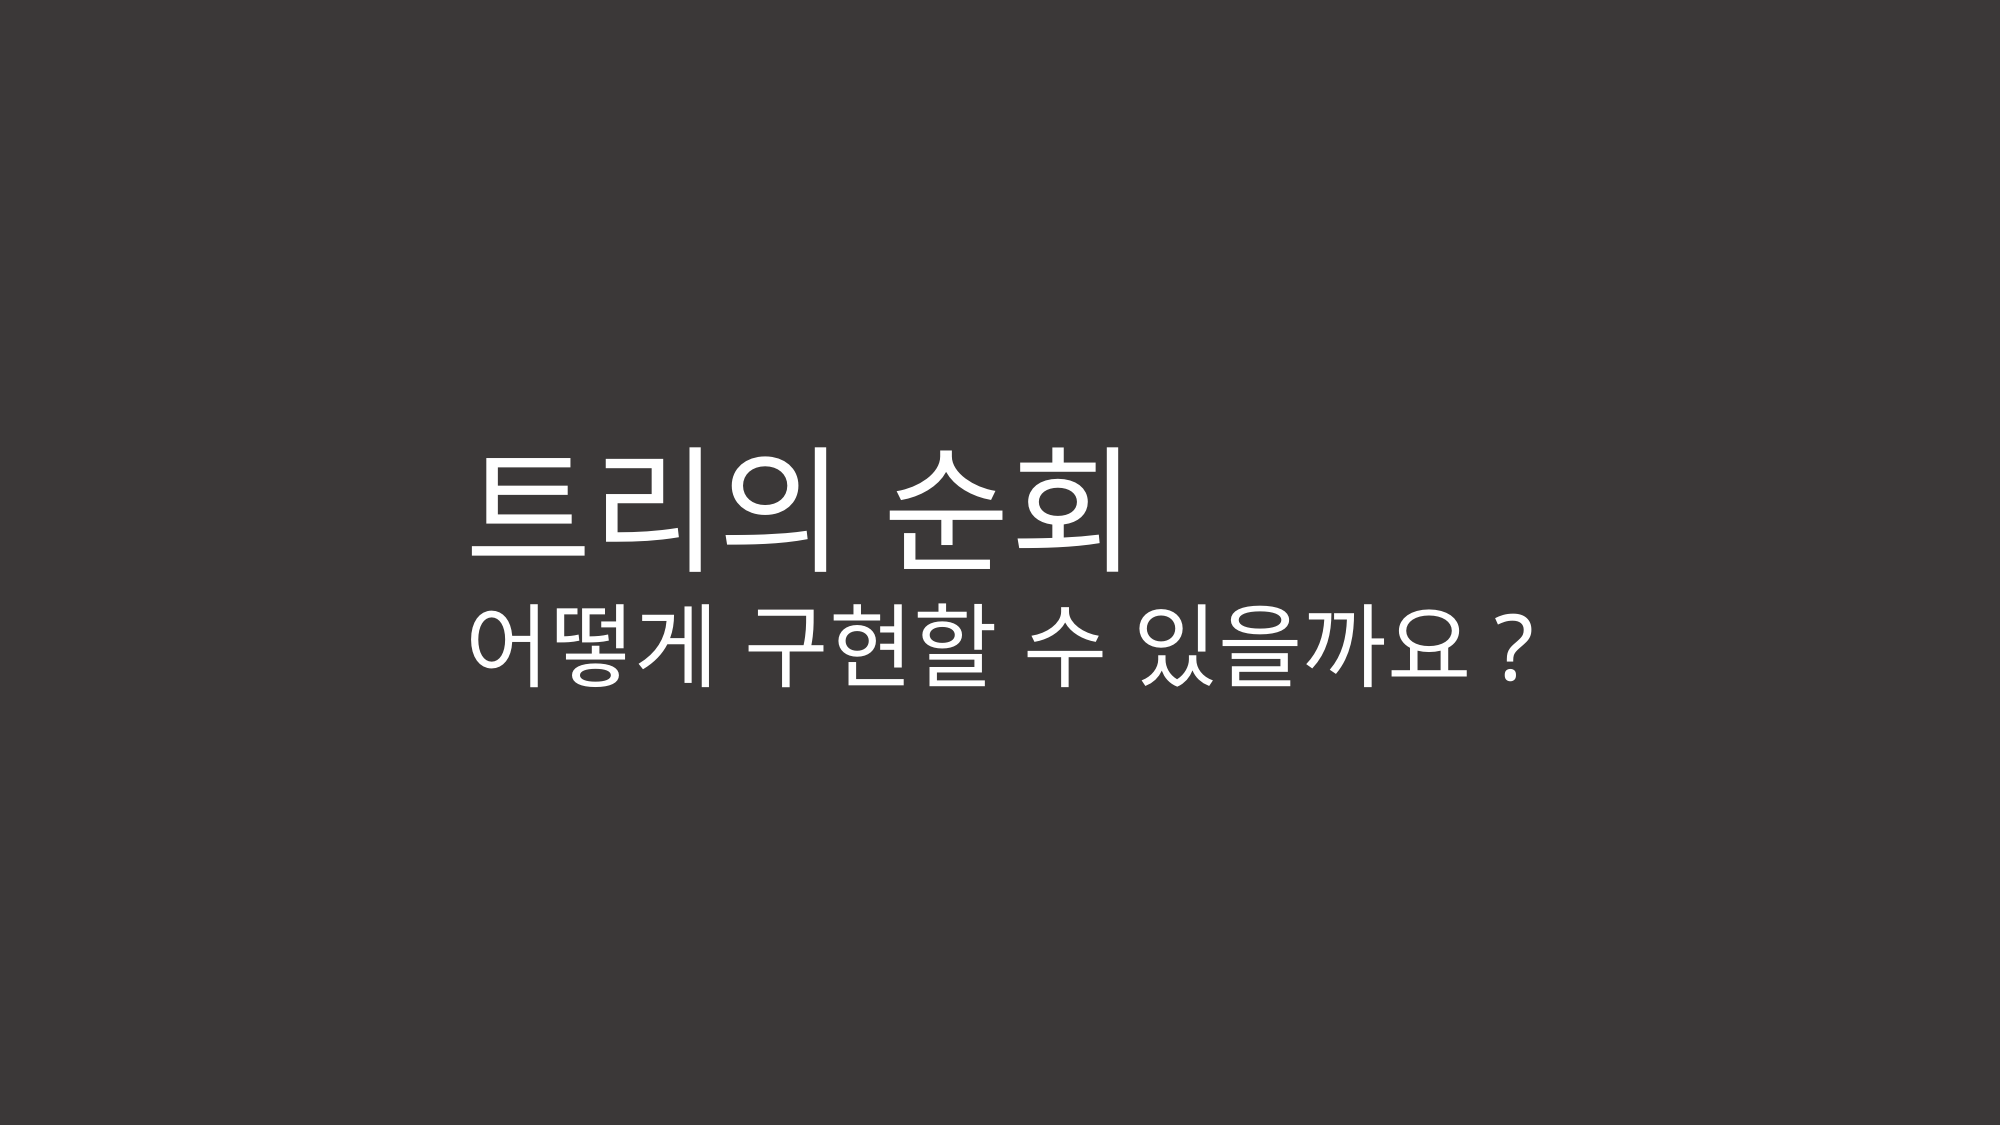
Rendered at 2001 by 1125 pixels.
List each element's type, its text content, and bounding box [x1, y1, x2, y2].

text_box 트리의 순회 어떻게 구현할 수 있을까요? [451, 416, 1549, 706]
